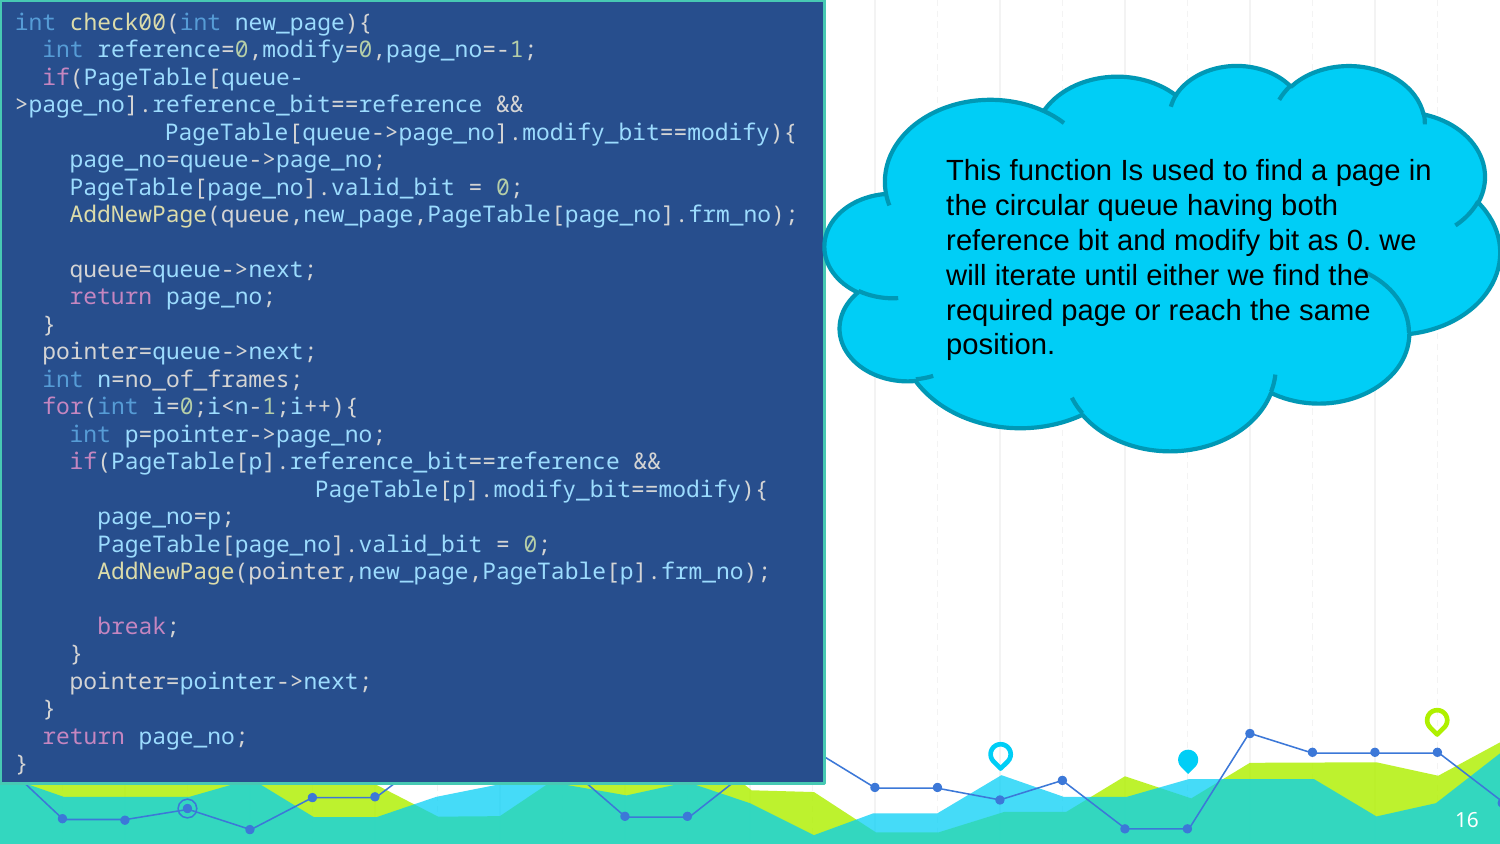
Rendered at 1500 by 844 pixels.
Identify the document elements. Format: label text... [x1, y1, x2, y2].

text_box This function Is used to find a page in the circular queue having both reference bit and modify bit as 0. we will iterate until either we find the required page or reach the same position. [931, 143, 1449, 369]
text_box [822, 63, 1500, 454]
text_box int check00(int new_page){ int reference=0,modify=0,page_no=-1; if(PageTable[queue->page_no].reference_bit==reference && PageTable[queue->page_no].modify_bit==modify){ page_no=queue->page_no; PageTable[page_no].valid_bit = 0; AddNewPage(queue,new_page,PageTable[page_no].frm_no); queue=queue->next; return page_no; } pointer=queue->next; int n=no_of_frames; for(int i=0;i<n-1;i++){ int p=pointer->page_no; if(PageTable[p].reference_bit==reference && PageTable[p].modify_bit==modify){ page_no=p; PageTable[page_no].valid_bit = 0; AddNewPage(pointer,new_page,PageTable[p].frm_no); break; } pointer=pointer->next; } return page_no; } [0, 0, 825, 784]
slide_number 16 [1403, 791, 1494, 844]
